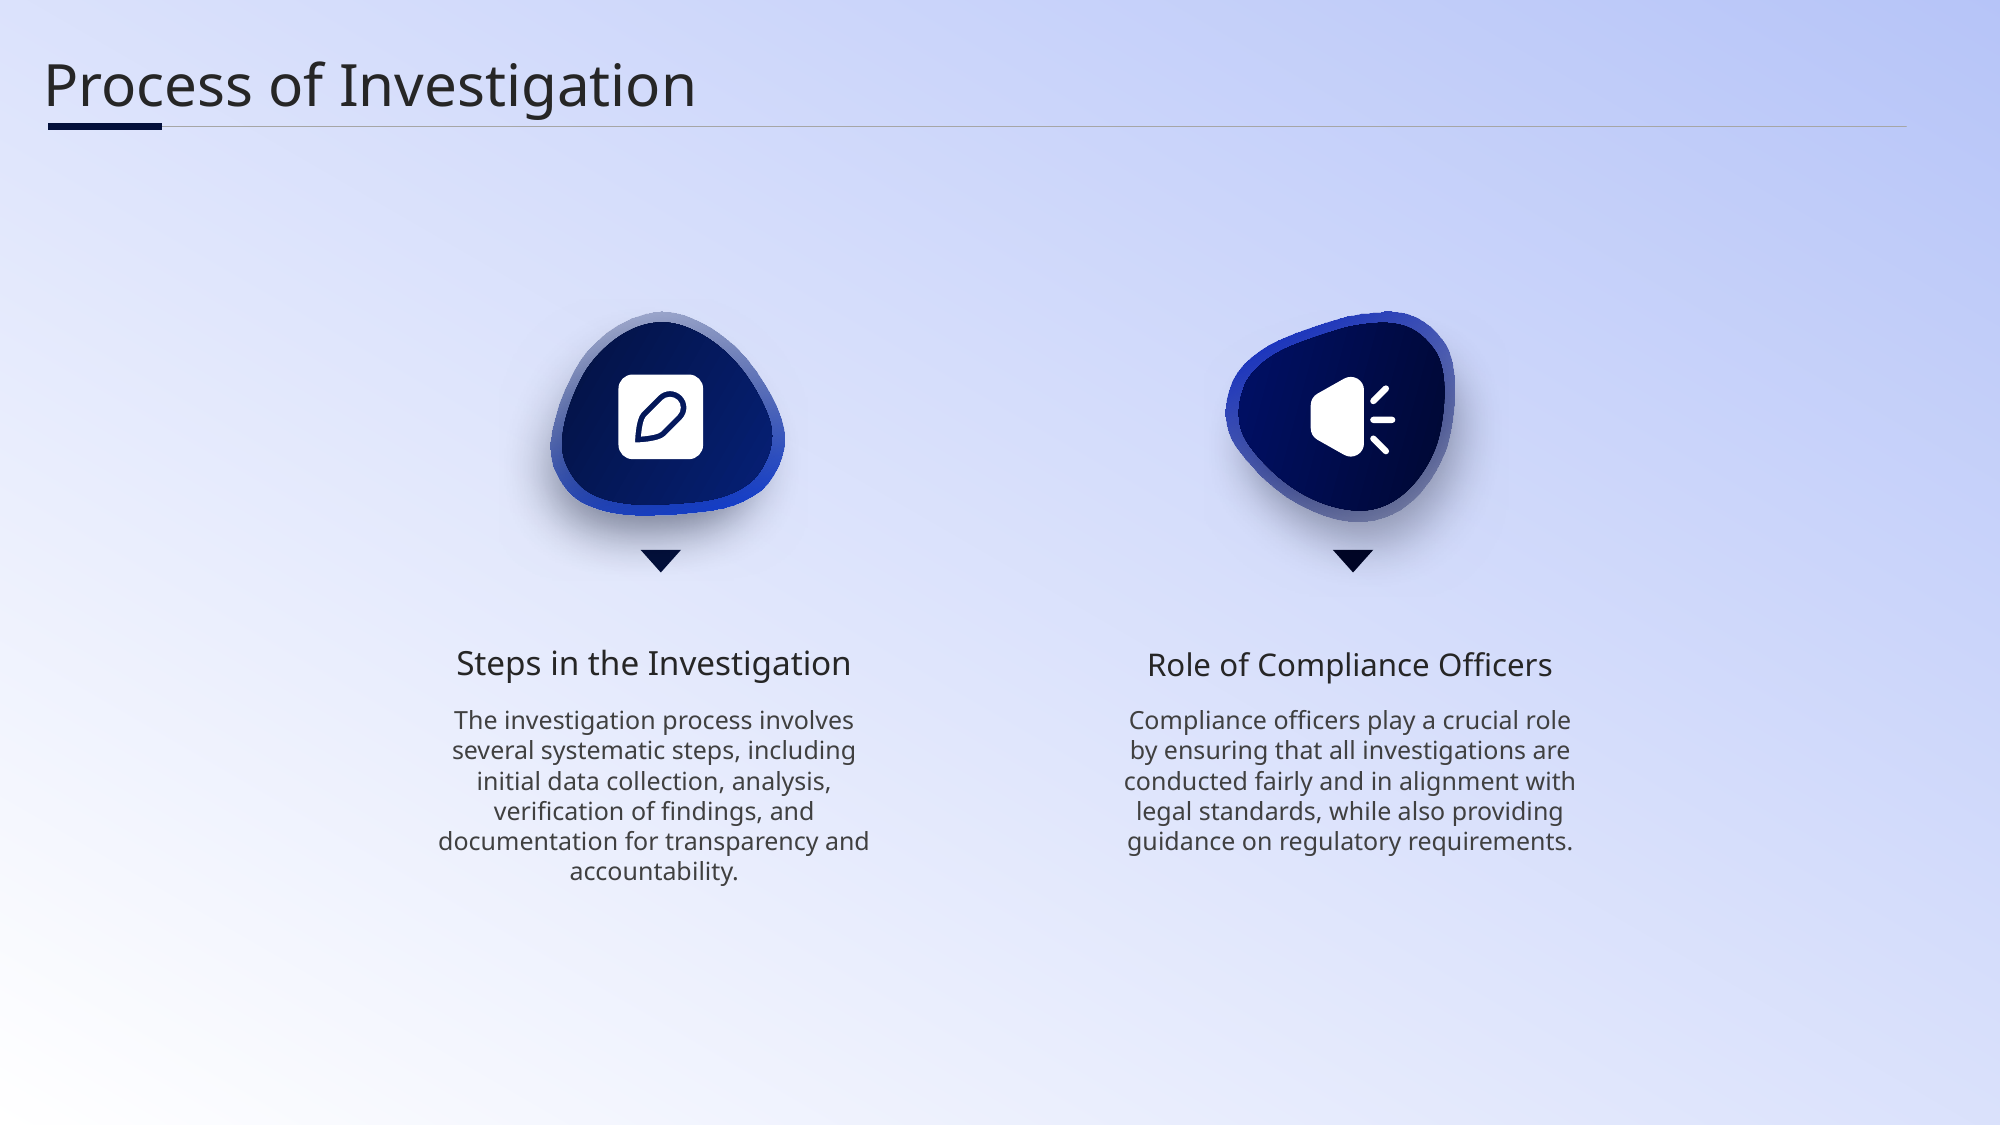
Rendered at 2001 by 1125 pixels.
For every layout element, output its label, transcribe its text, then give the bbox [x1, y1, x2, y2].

text_box [618, 374, 704, 460]
text_box Process of Investigation [28, 40, 1906, 126]
text_box [562, 322, 773, 505]
text_box [1370, 435, 1390, 455]
text_box [1225, 312, 1455, 522]
text_box [1238, 322, 1445, 511]
text_box [1310, 376, 1364, 457]
text_box [0, 0, 2000, 1125]
text_box [550, 311, 785, 516]
text_box [1370, 385, 1390, 405]
text_box Role of Compliance Officers [1108, 594, 1592, 688]
text_box [1370, 416, 1396, 424]
text_box Compliance officers play a crucial role by ensuring that all investigations are conducted fairly and in alignment with legal standards, while also providing guidance on regulatory requirements. [1108, 699, 1593, 1004]
text_box The investigation process involves several systematic steps, including initial data collection, analysis, verification of findings, and documentation for transparency and accountability. [412, 699, 897, 1004]
text_box Steps in the Investigation [412, 594, 896, 688]
